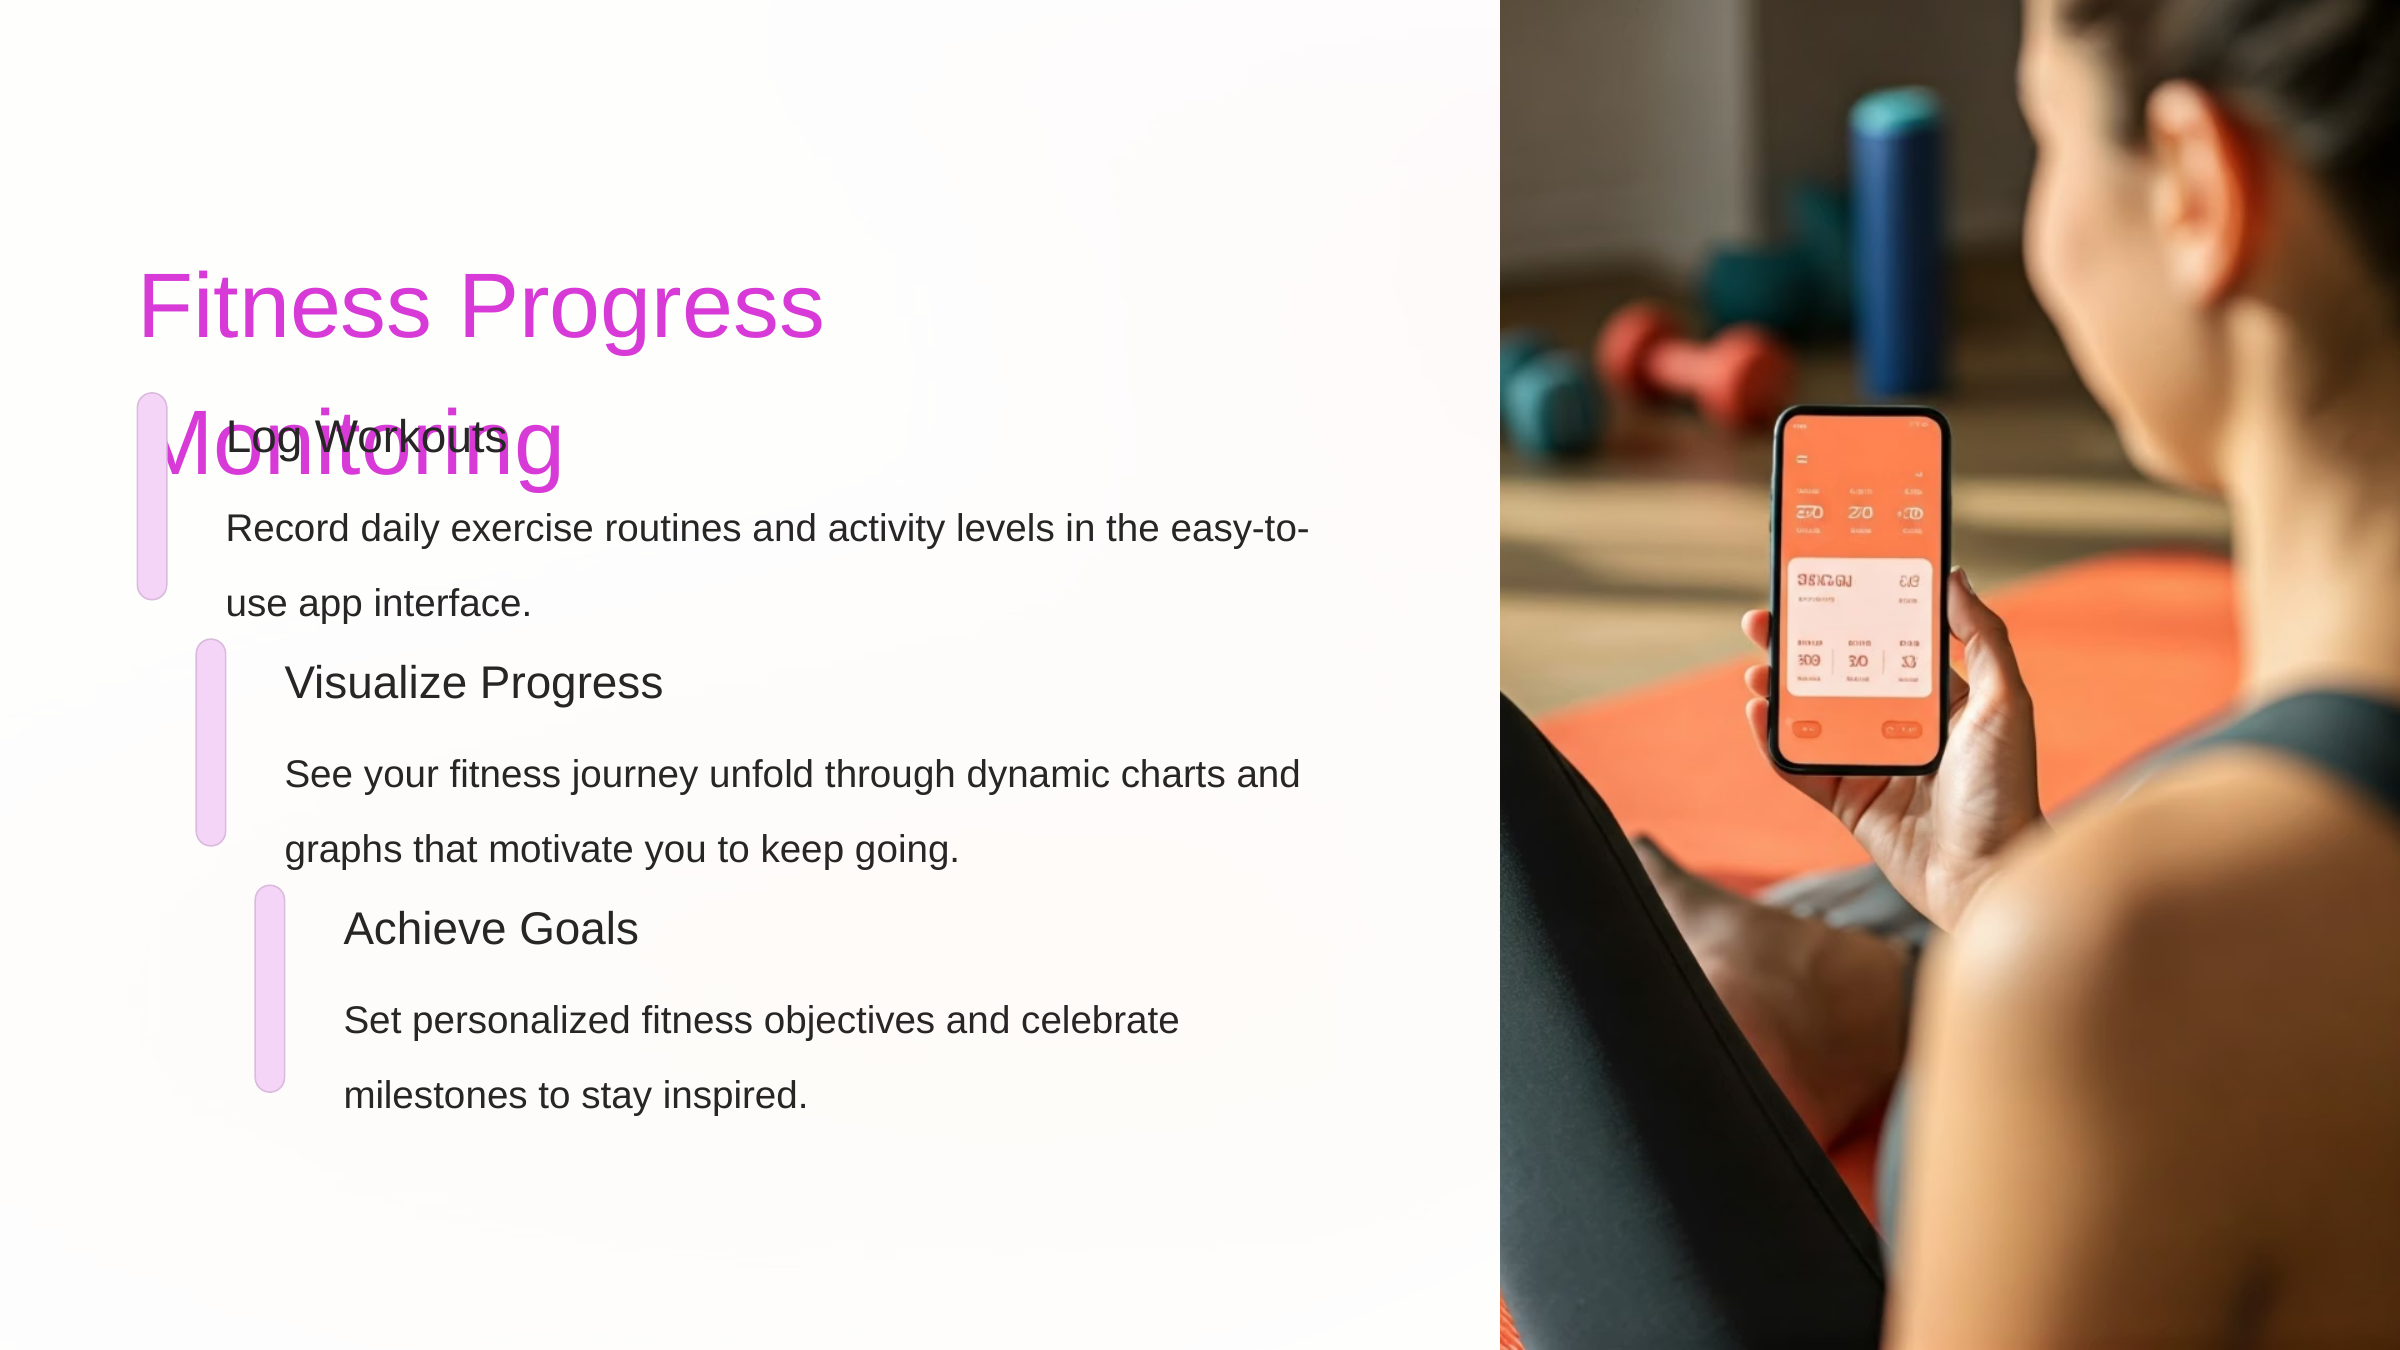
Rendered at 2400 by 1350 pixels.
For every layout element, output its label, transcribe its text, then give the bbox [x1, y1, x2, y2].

text_box Fitness Progress Monitoring [137, 218, 1266, 334]
text_box See your fitness journey unfold through dynamic charts and graphs that motivate you to keep going. [284, 720, 1363, 846]
text_box Achieve Goals [343, 885, 806, 943]
text_box Visualize Progress [284, 639, 747, 697]
text_box Record daily exercise routines and activity levels in the easy-to-use app interface. [225, 474, 1363, 600]
text_box [137, 392, 167, 600]
text_box Log Workouts [225, 392, 688, 451]
text_box [255, 885, 285, 1093]
text_box [196, 639, 226, 846]
picture [1499, 0, 2400, 1350]
text_box Set personalized fitness objectives and celebrate milestones to stay inspired. [343, 966, 1363, 1093]
